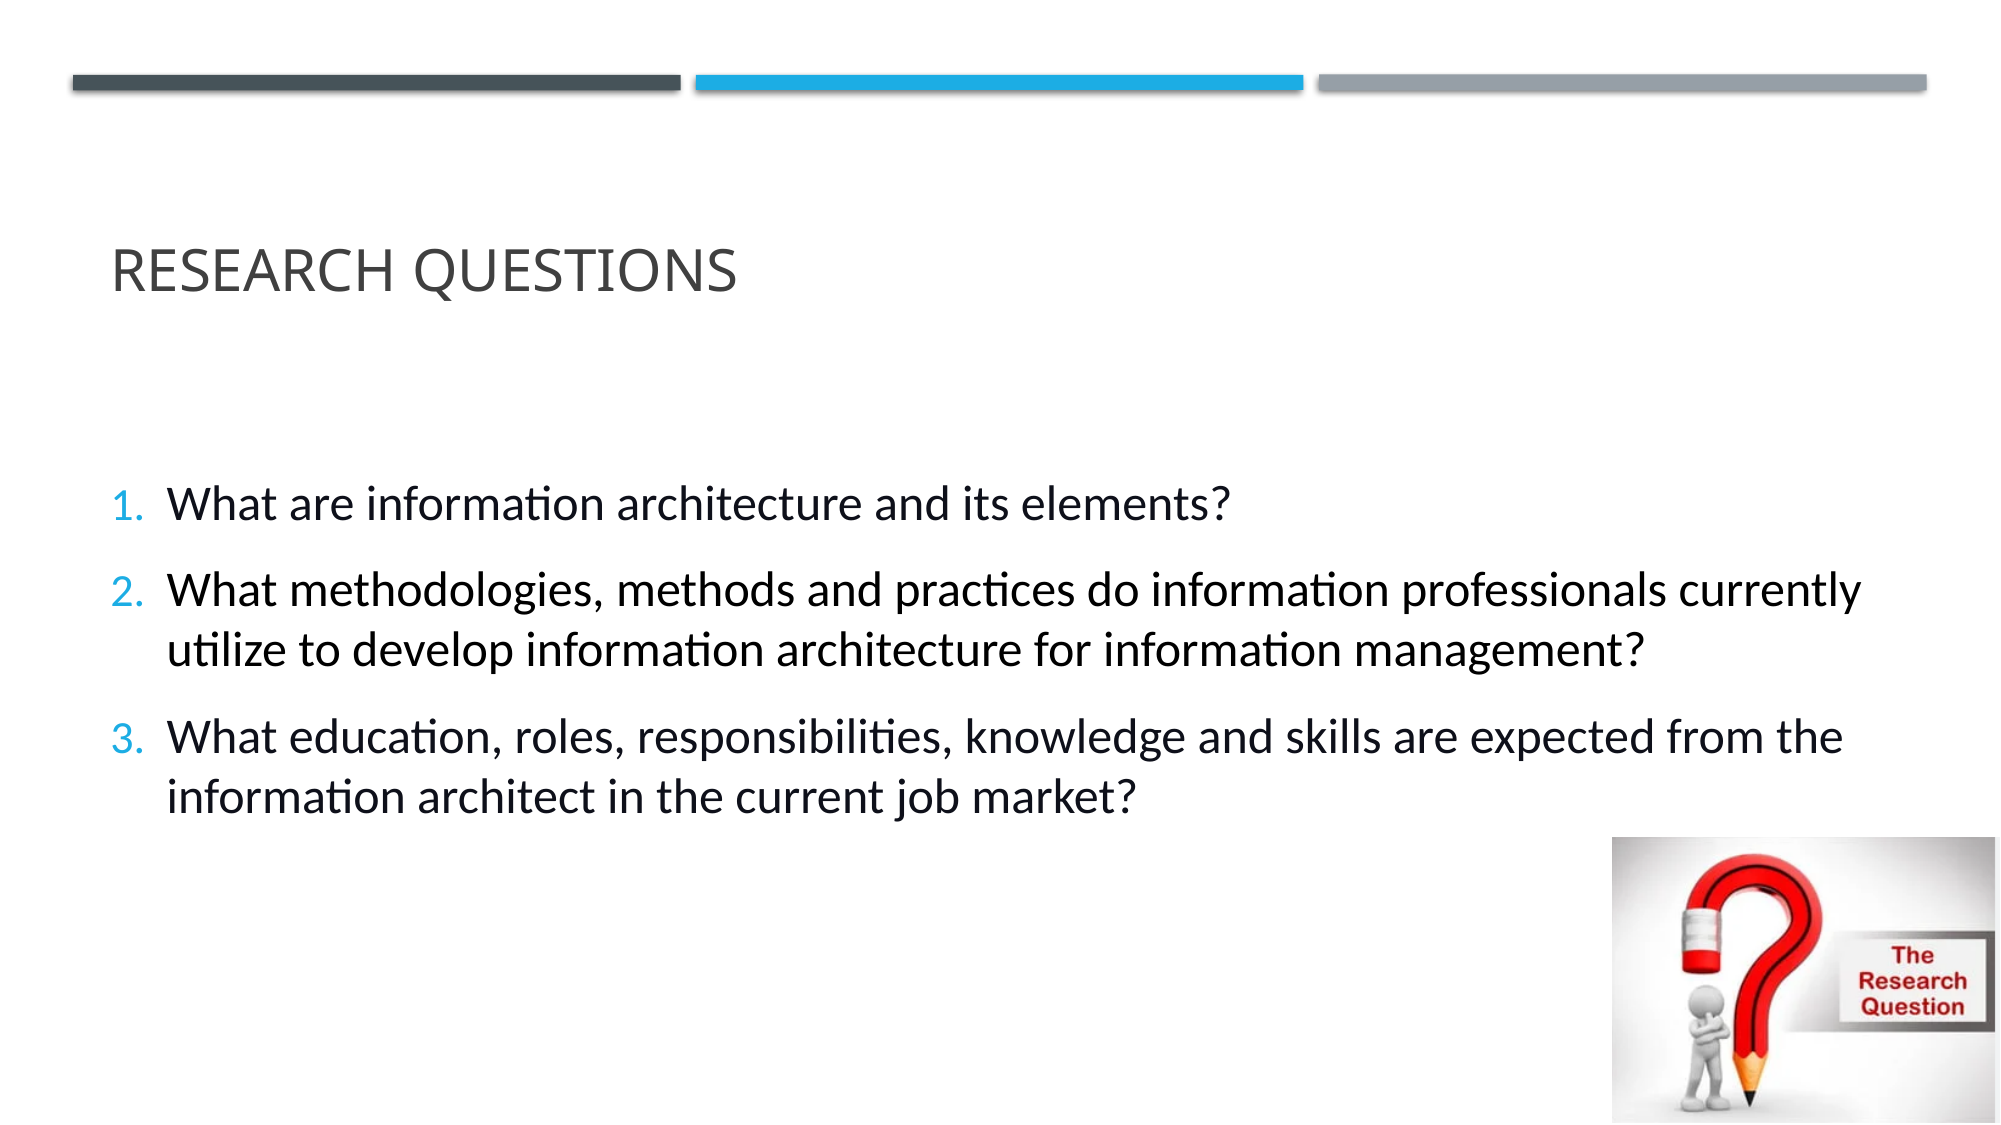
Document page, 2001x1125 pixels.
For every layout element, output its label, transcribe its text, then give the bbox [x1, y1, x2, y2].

picture [1611, 836, 2000, 1124]
title Research questions [95, 115, 1905, 311]
list What are information architecture and its elements? What methodologies, methods and practices do information professionals currently utilize to develop information architecture for information management? What education, roles, responsibilities, knowledge and skills are expected from the information architect in the current job market? [95, 383, 1905, 981]
